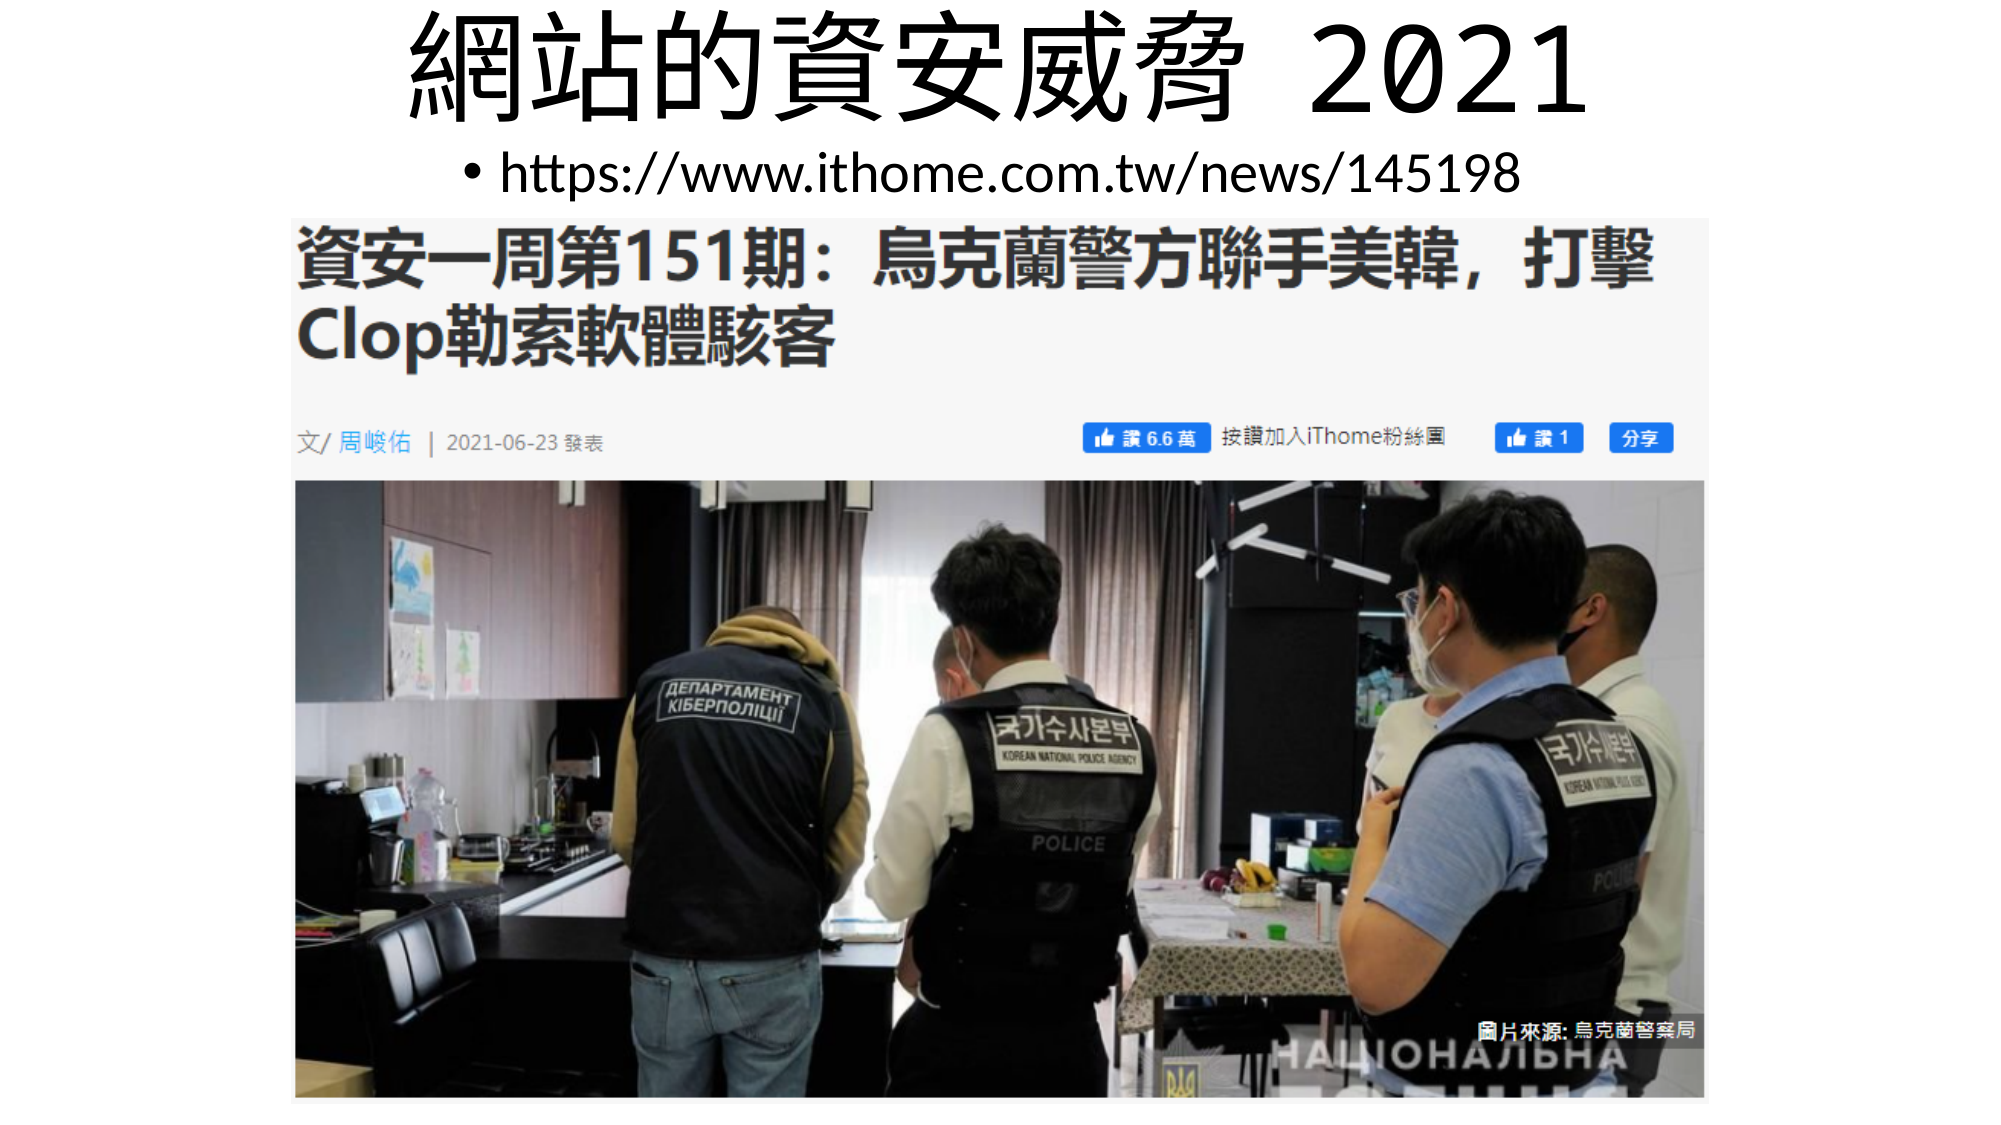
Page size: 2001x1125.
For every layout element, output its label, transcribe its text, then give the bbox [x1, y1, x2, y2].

picture [291, 218, 1709, 1104]
list https://www.ithome.com.tw/news/145198 [447, 134, 1553, 218]
title 網站的資安威脅 2021 [137, 0, 1863, 147]
